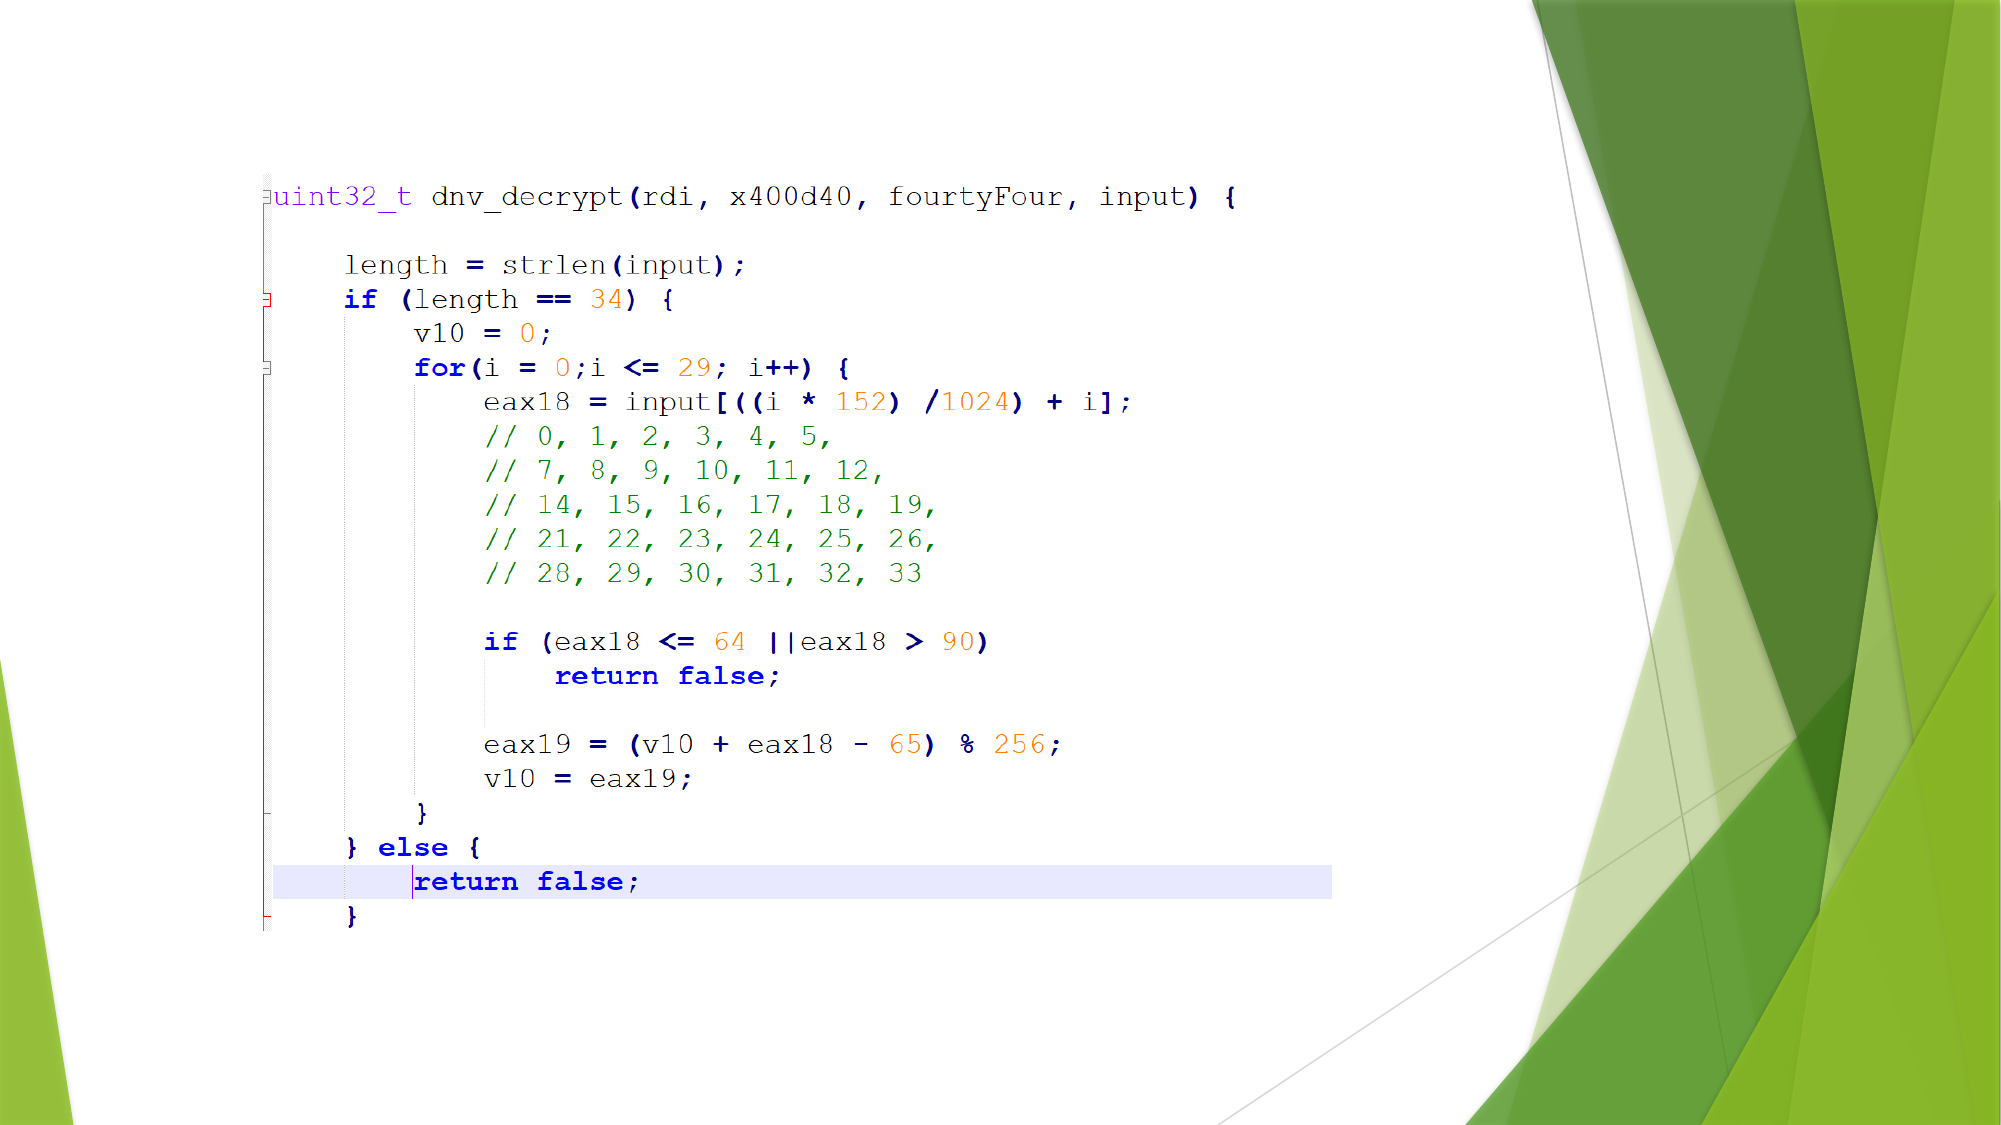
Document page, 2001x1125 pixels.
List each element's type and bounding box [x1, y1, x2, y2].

picture [263, 174, 1332, 931]
